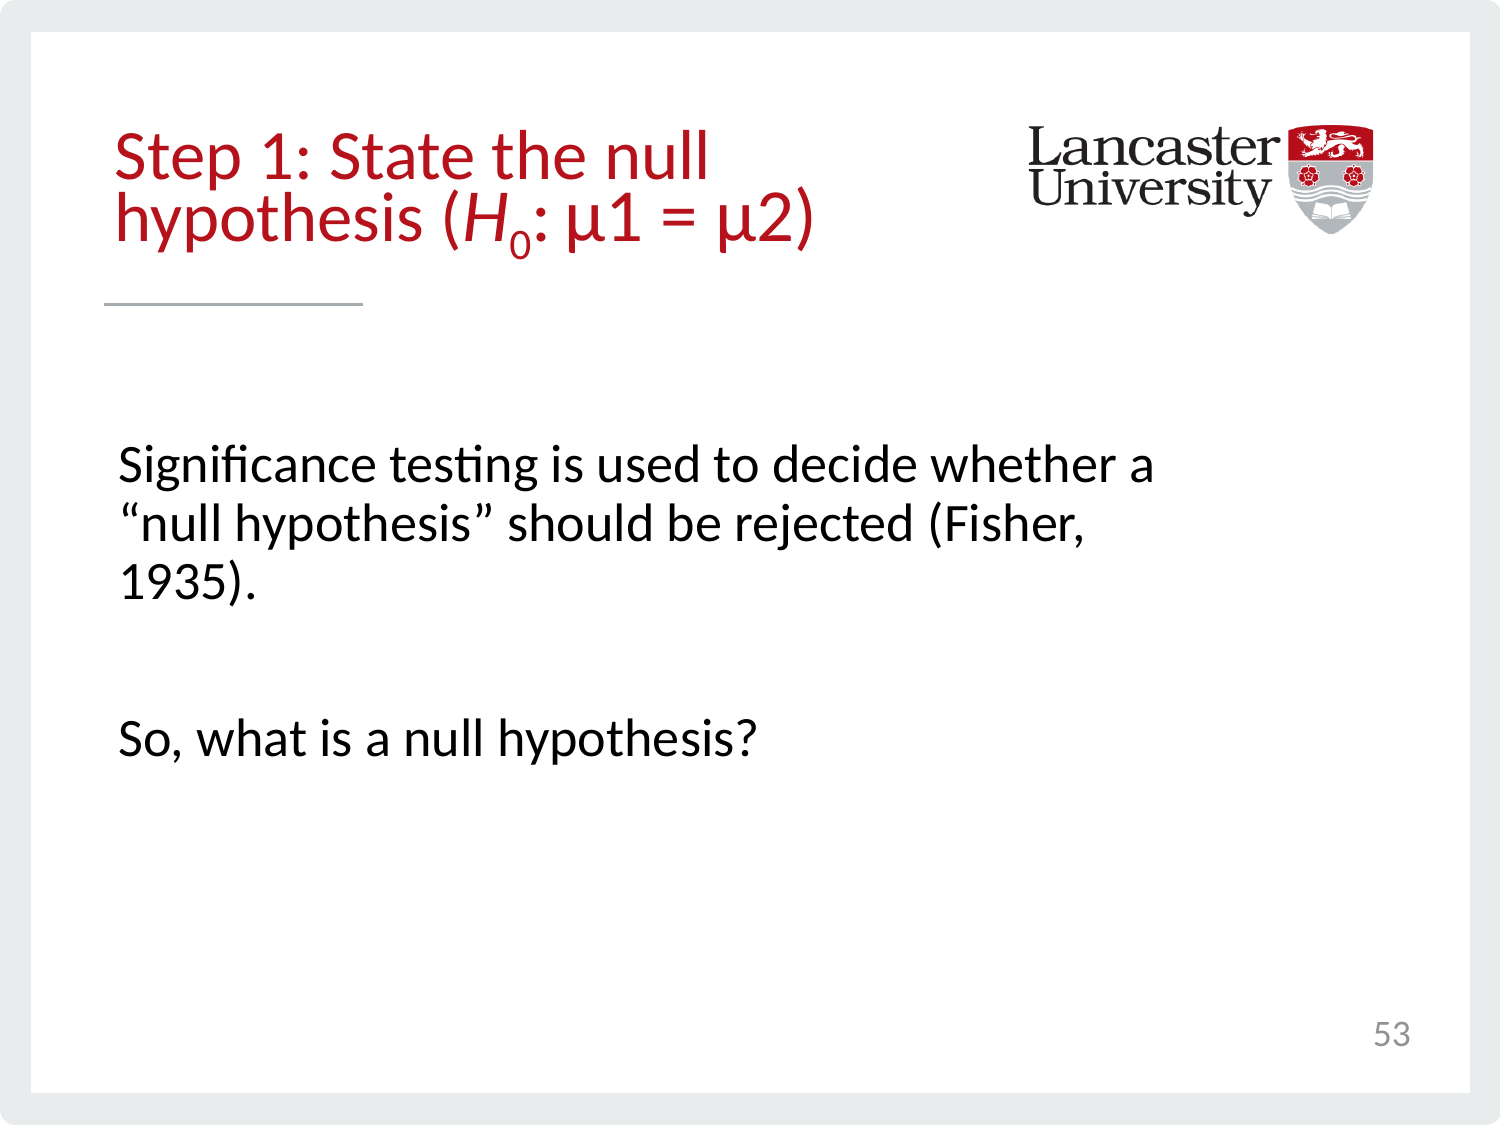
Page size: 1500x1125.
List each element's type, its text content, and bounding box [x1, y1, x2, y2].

slide_number 53 [975, 1001, 1426, 1062]
list Significance testing is used to decide whether a “null hypothesis” should be rejected (Fisher, 1935). So, what is a null hypothesis? [103, 343, 1254, 1002]
title Step 1: State the null hypothesis (H0: μ1 = μ2) [99, 109, 976, 278]
